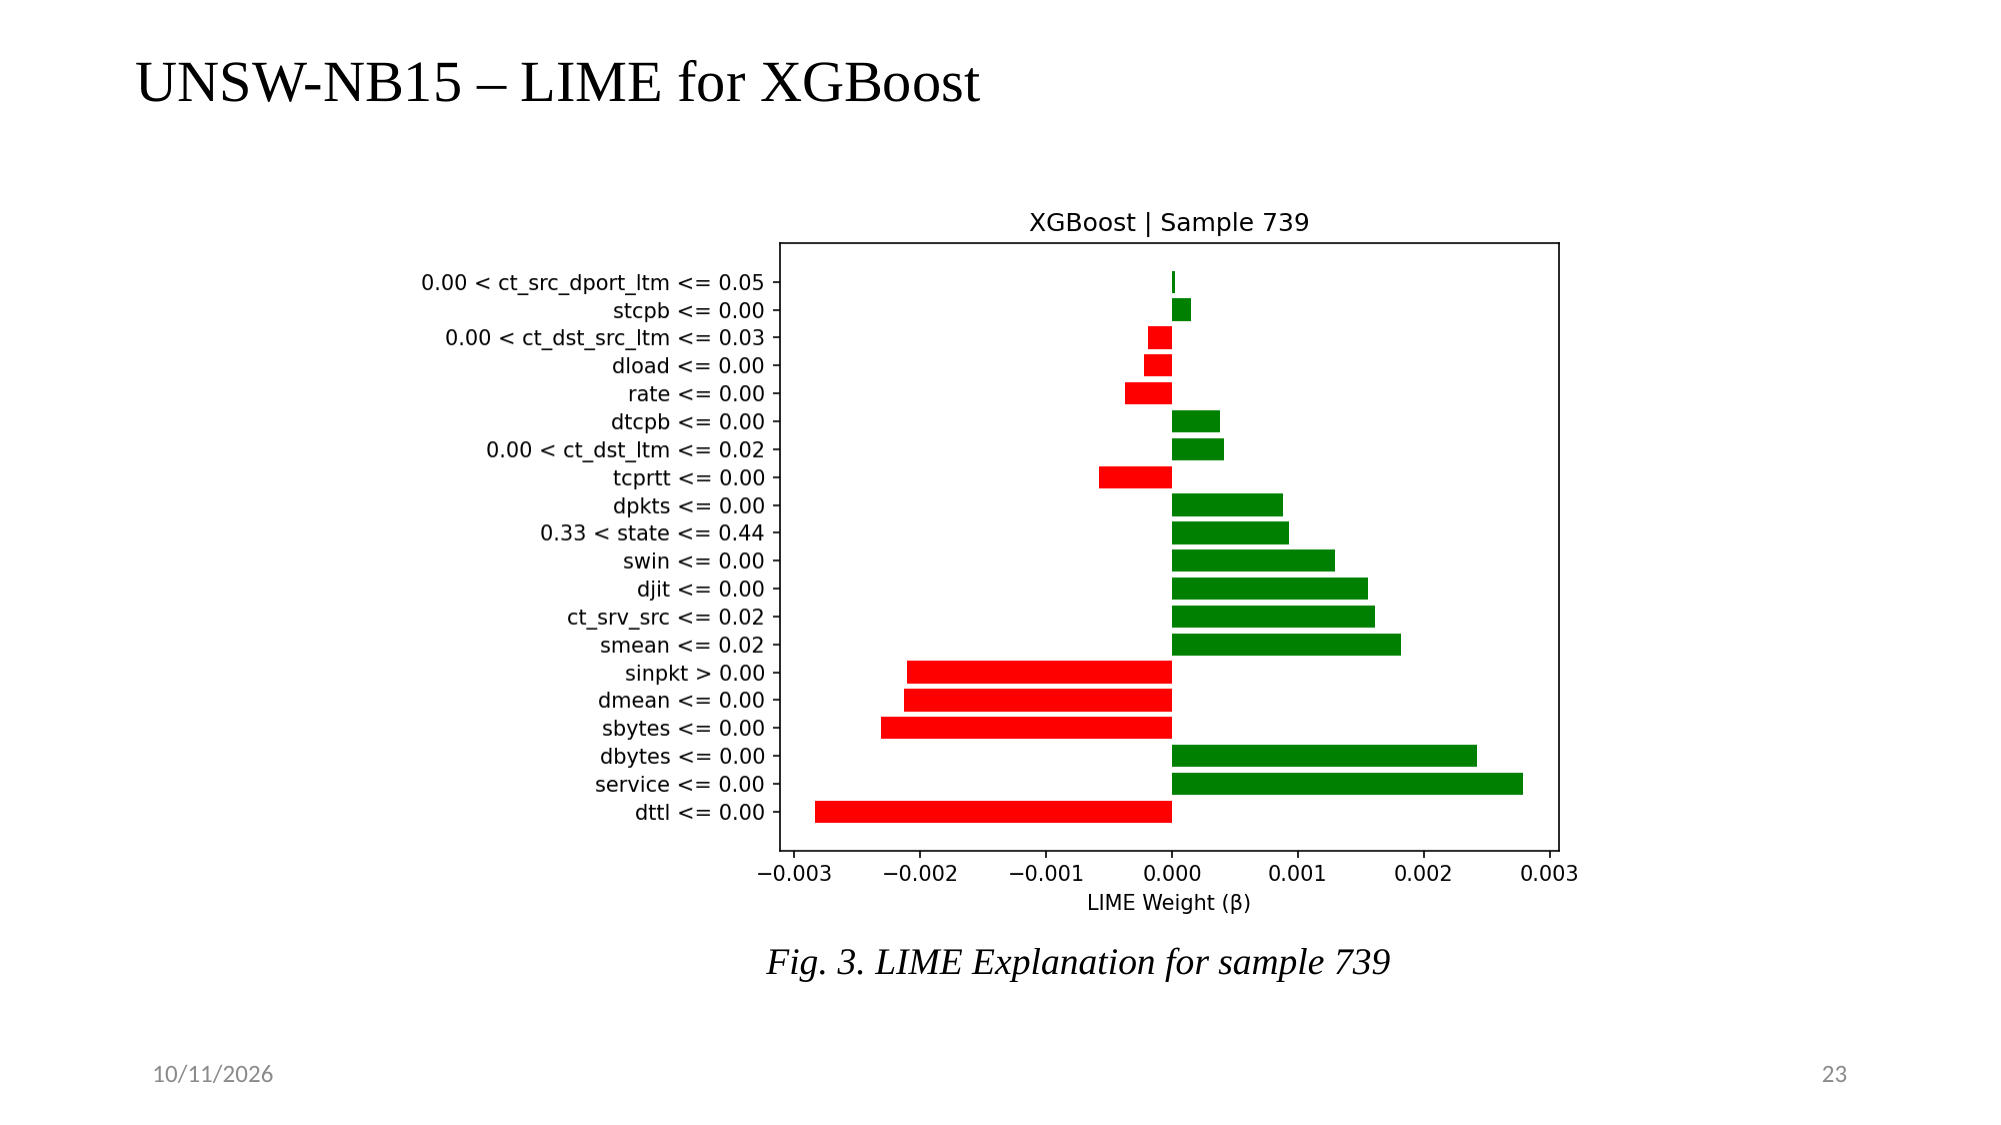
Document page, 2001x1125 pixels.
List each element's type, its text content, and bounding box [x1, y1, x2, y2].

picture [399, 187, 1600, 938]
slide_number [137, 1042, 588, 1103]
slide_number 23 [1412, 1042, 1863, 1103]
list UNSW-NB15 – LIME for XGBoost [120, 43, 1842, 1021]
